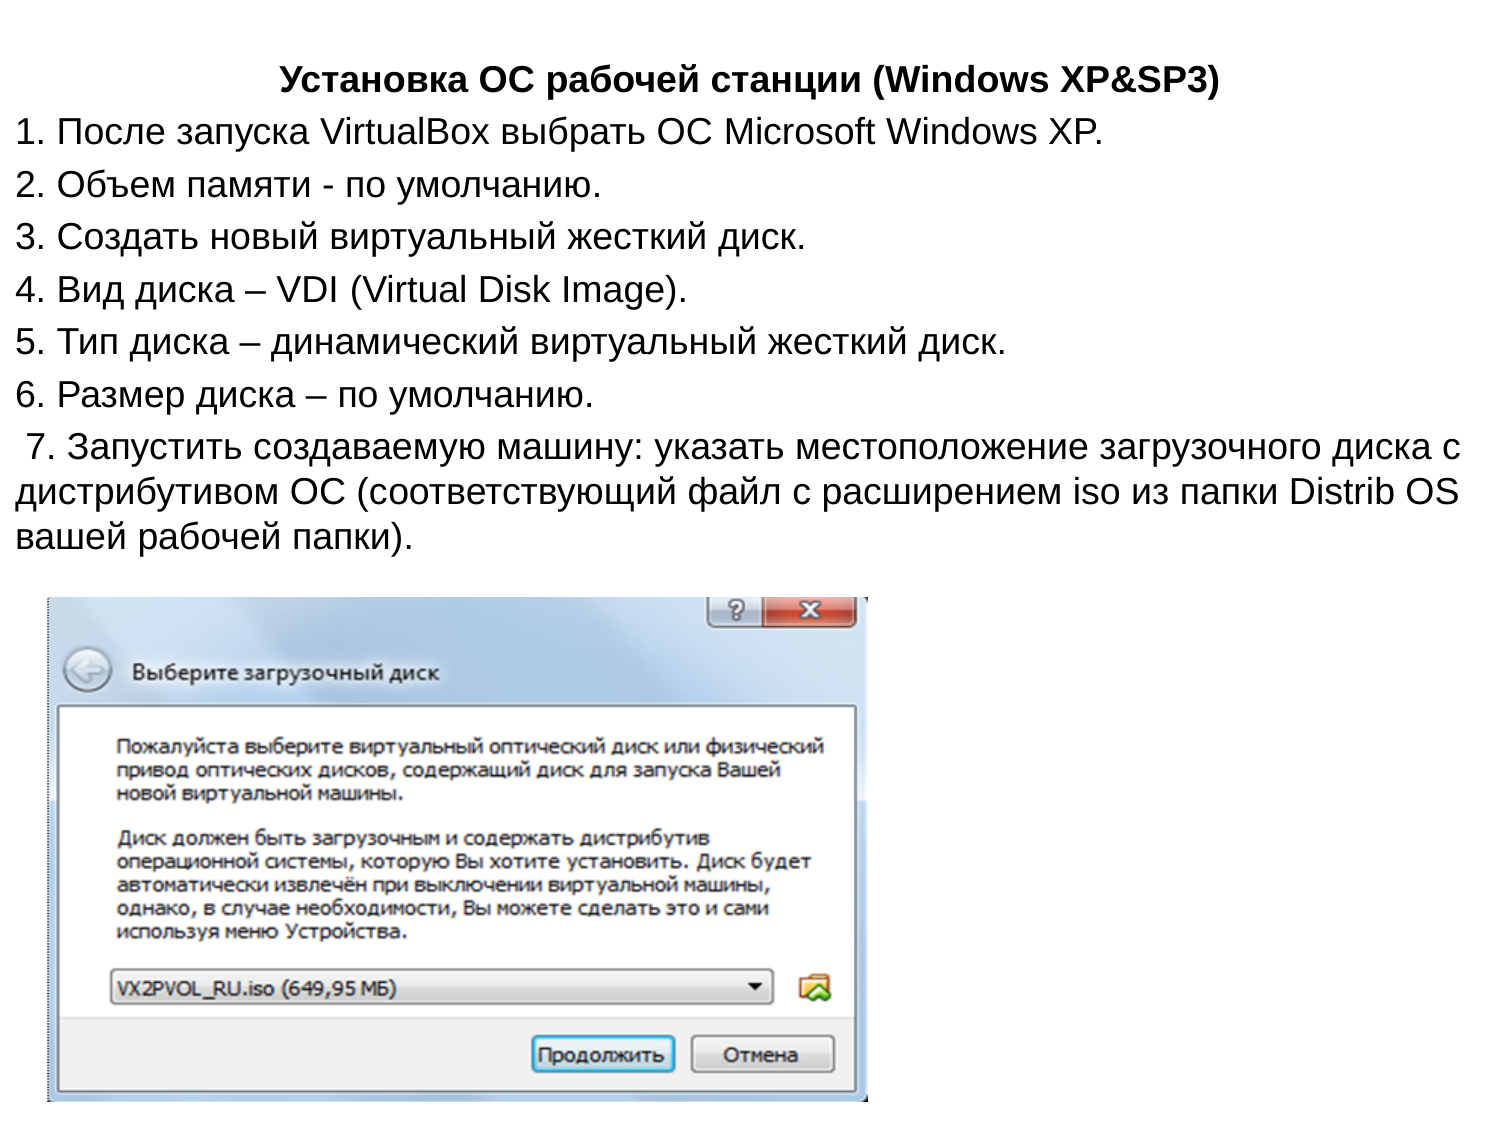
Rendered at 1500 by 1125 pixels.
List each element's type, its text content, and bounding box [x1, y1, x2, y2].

list Установка ОС рабочей станции (Windows XP&SP3) 1. После запуска VirtualBox выбрать ОС Microsoft Windows XP. 2. Объем памяти - по умолчанию. 3. Создать новый виртуальный жесткий диск. 4. Вид диска – VDI (Virtual Disk Image). 5. Тип диска – динамический виртуальный жесткий диск. 6. Размер диска – по умолчанию. 7. Запустить создаваемую машину: указать местоположение загрузочного диска с дистрибутивом ОС (соответствующий файл с расширением iso из папки Distrib OS вашей рабочей папки). [0, 0, 1500, 575]
picture [46, 597, 868, 1102]
